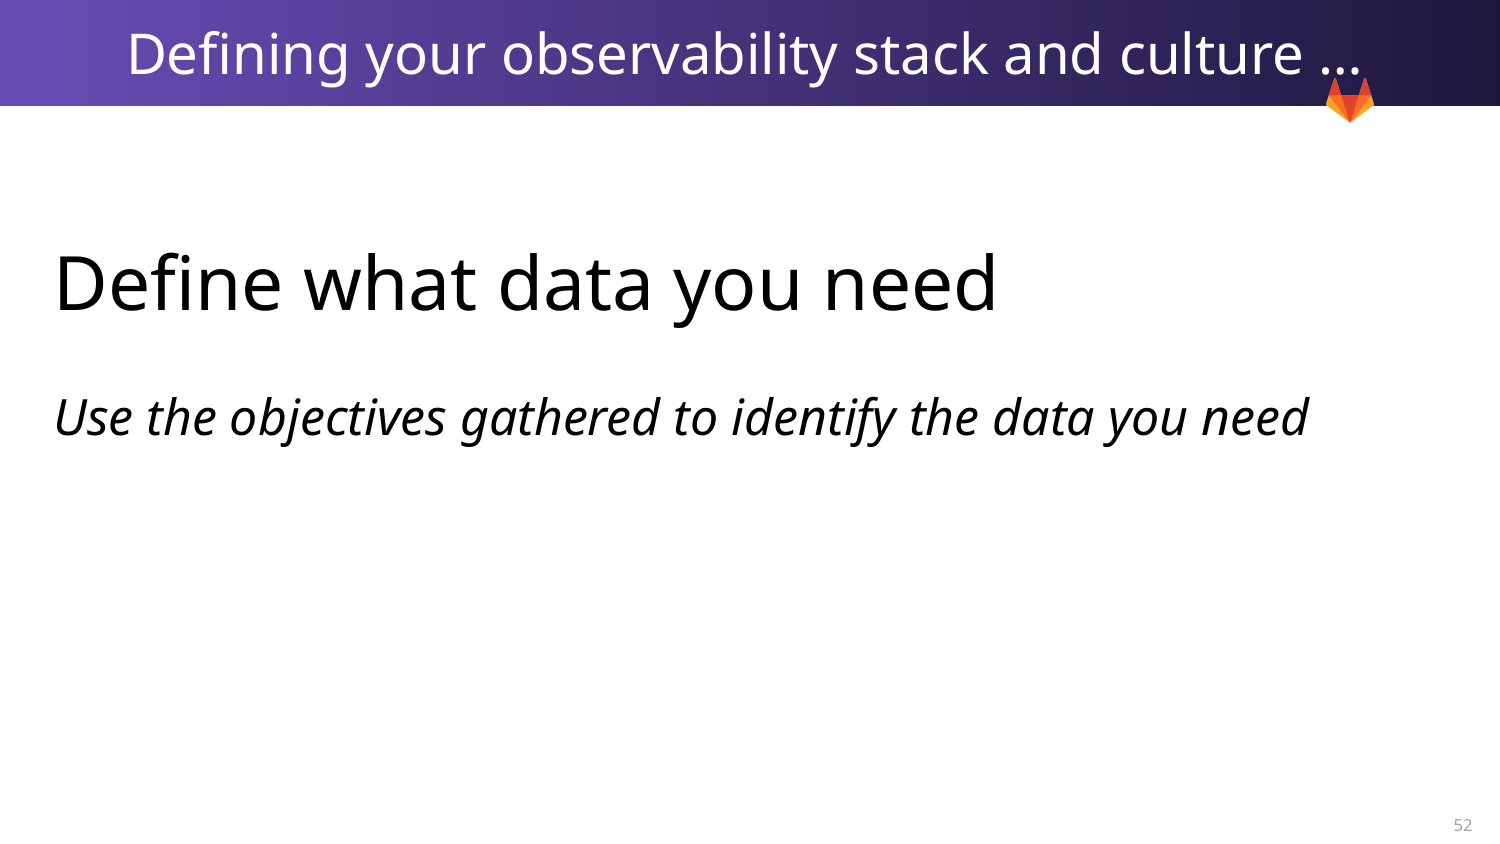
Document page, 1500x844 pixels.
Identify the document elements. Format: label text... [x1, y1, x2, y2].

text_box Define what data you need Use the objectives gathered to identify the data you need [38, 220, 1500, 342]
title Defining your observability stack and culture … [16, 27, 1489, 77]
picture [1326, 78, 1374, 123]
